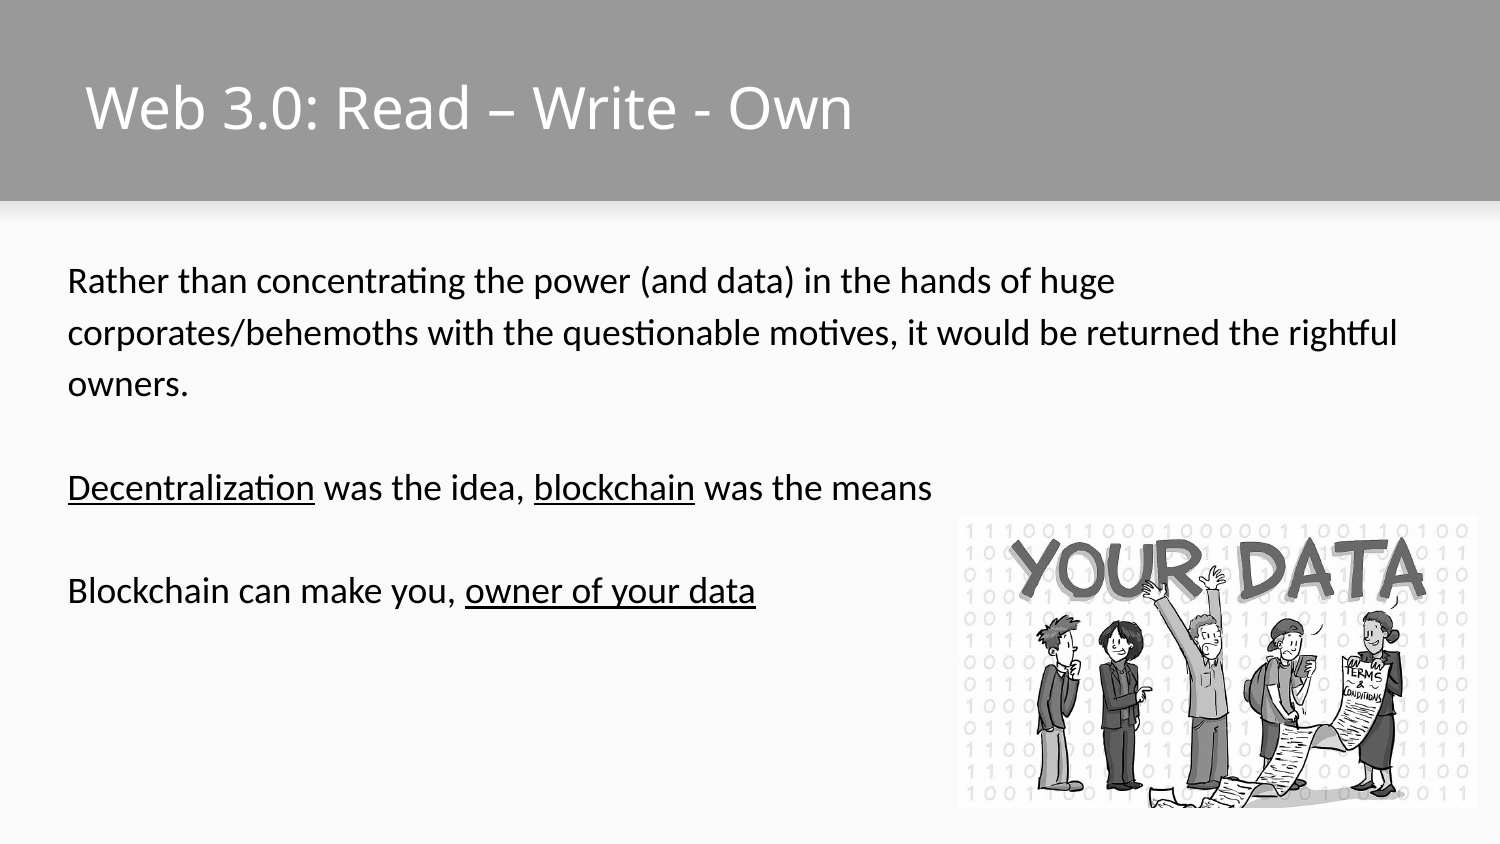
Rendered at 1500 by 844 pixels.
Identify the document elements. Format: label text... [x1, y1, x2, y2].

picture [958, 516, 1478, 809]
title Web 3.0: Read – Write - Own [70, 30, 1500, 157]
list Rather than concentrating the power (and data) in the hands of huge corporates/behemoths with the questionable motives, it would be returned the rightful owners. Decentralization was the idea, blockchain was the means Blockchain can make you, owner of your data [34, 234, 1416, 799]
